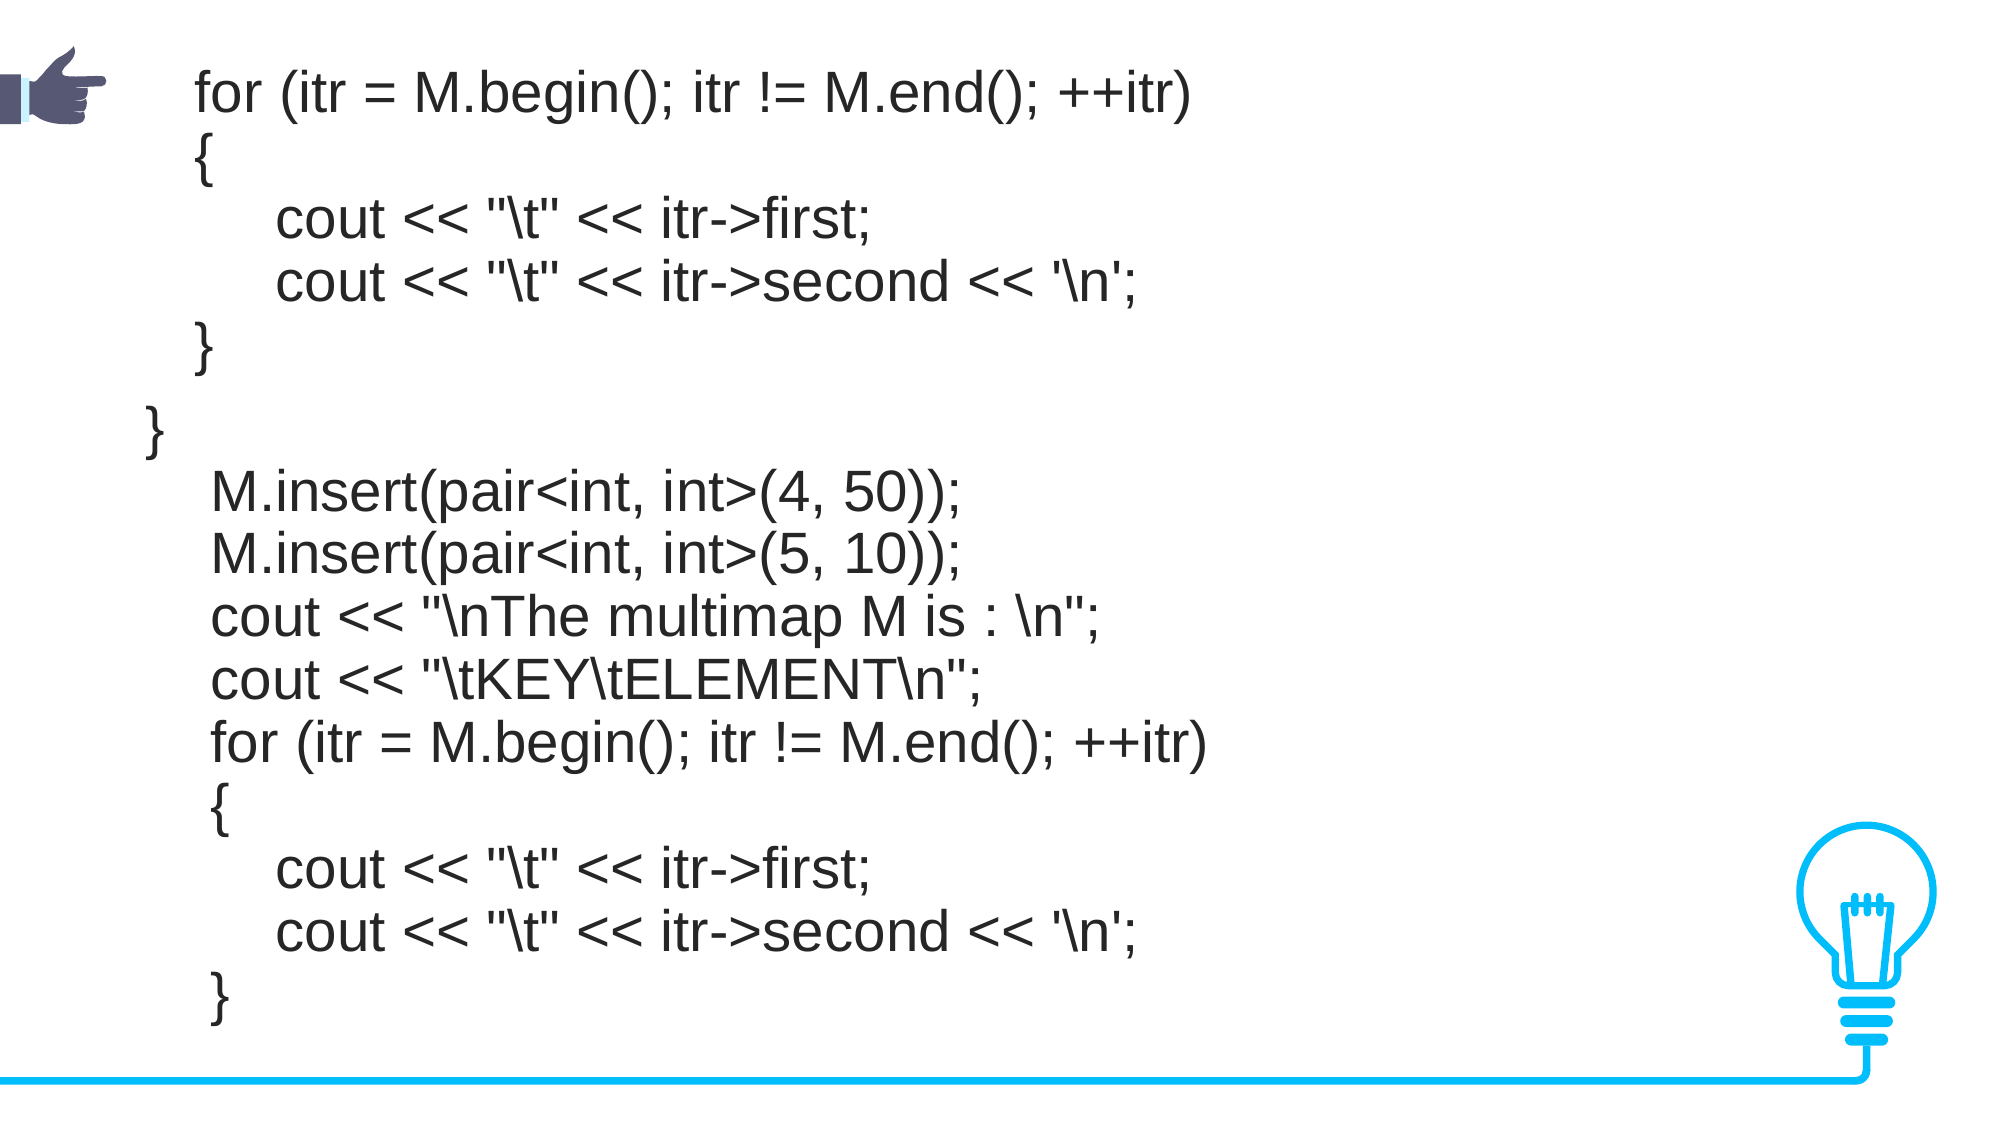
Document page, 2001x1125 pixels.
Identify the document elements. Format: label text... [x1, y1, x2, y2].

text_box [0, 46, 107, 125]
list for (itr = M.begin(); itr != M.end(); ++itr) { cout << "\t" << itr->first; cout << "\t" << itr->second << '\n'; } } M.insert(pair<int, int>(4, 50)); M.insert(pair<int, int>(5, 10)); cout << "\nThe multimap M is : \n"; cout << "\tKEY\tELEMENT\n"; for (itr = M.begin(); itr != M.end(); ++itr) { cout << "\t" << itr->first; cout << "\t" << itr->second << '\n'; } [130, 46, 1927, 1044]
